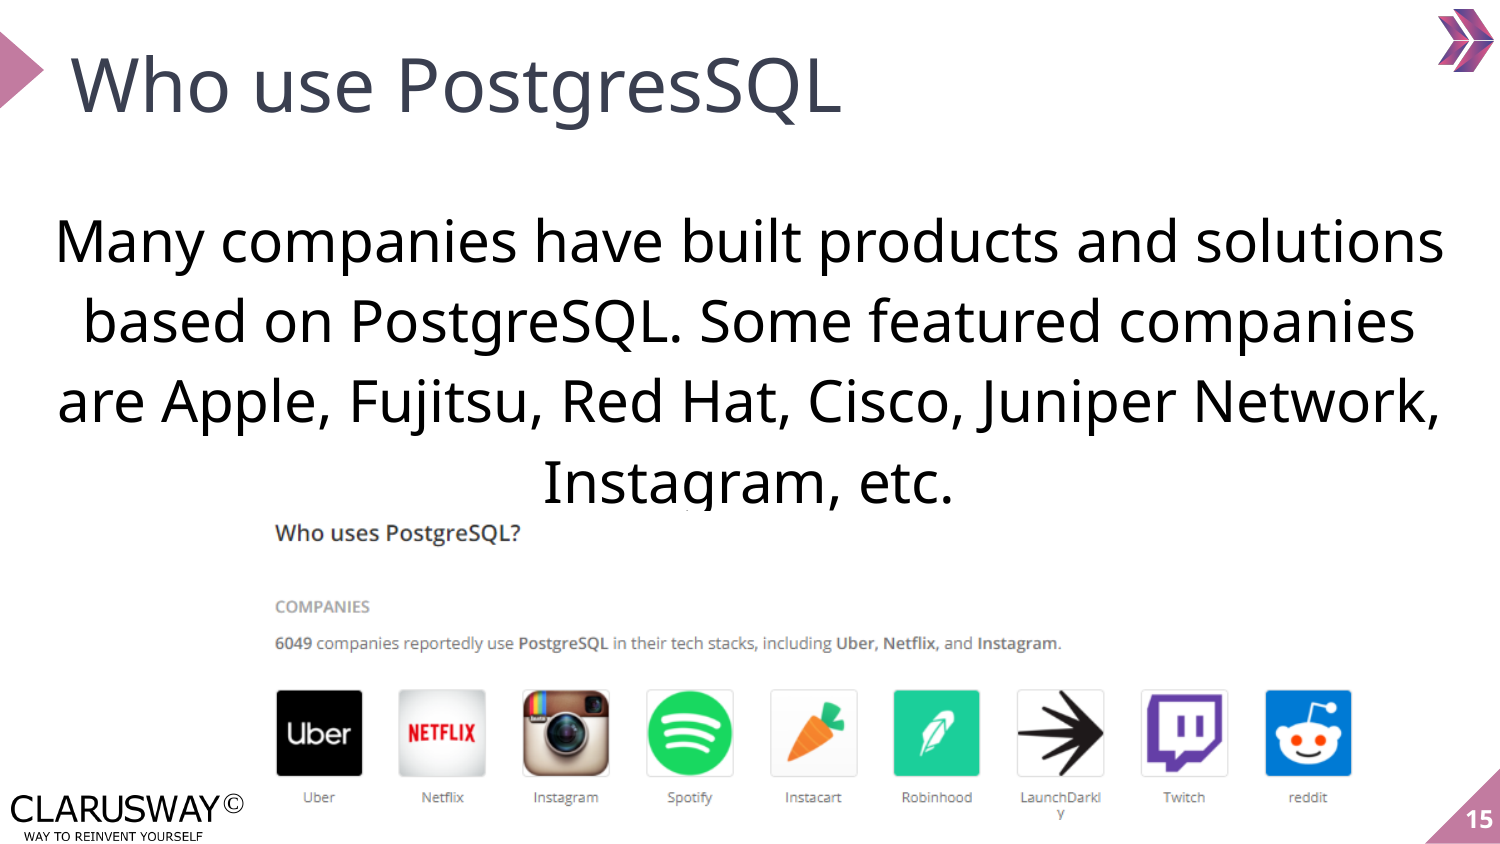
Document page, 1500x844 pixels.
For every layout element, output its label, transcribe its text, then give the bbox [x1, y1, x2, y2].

text_box Many companies have built products and solutions based on PostgreSQL. Some featured companies are Apple, Fujitsu, Red Hat, Cisco, Juniper Network, Instagram, etc. [18, 178, 1482, 457]
title Who use PostgresSQL [70, 28, 997, 132]
slide_number ‹#› [1418, 760, 1494, 838]
picture [11, 795, 220, 841]
picture [267, 511, 1370, 820]
picture [1438, 9, 1494, 72]
